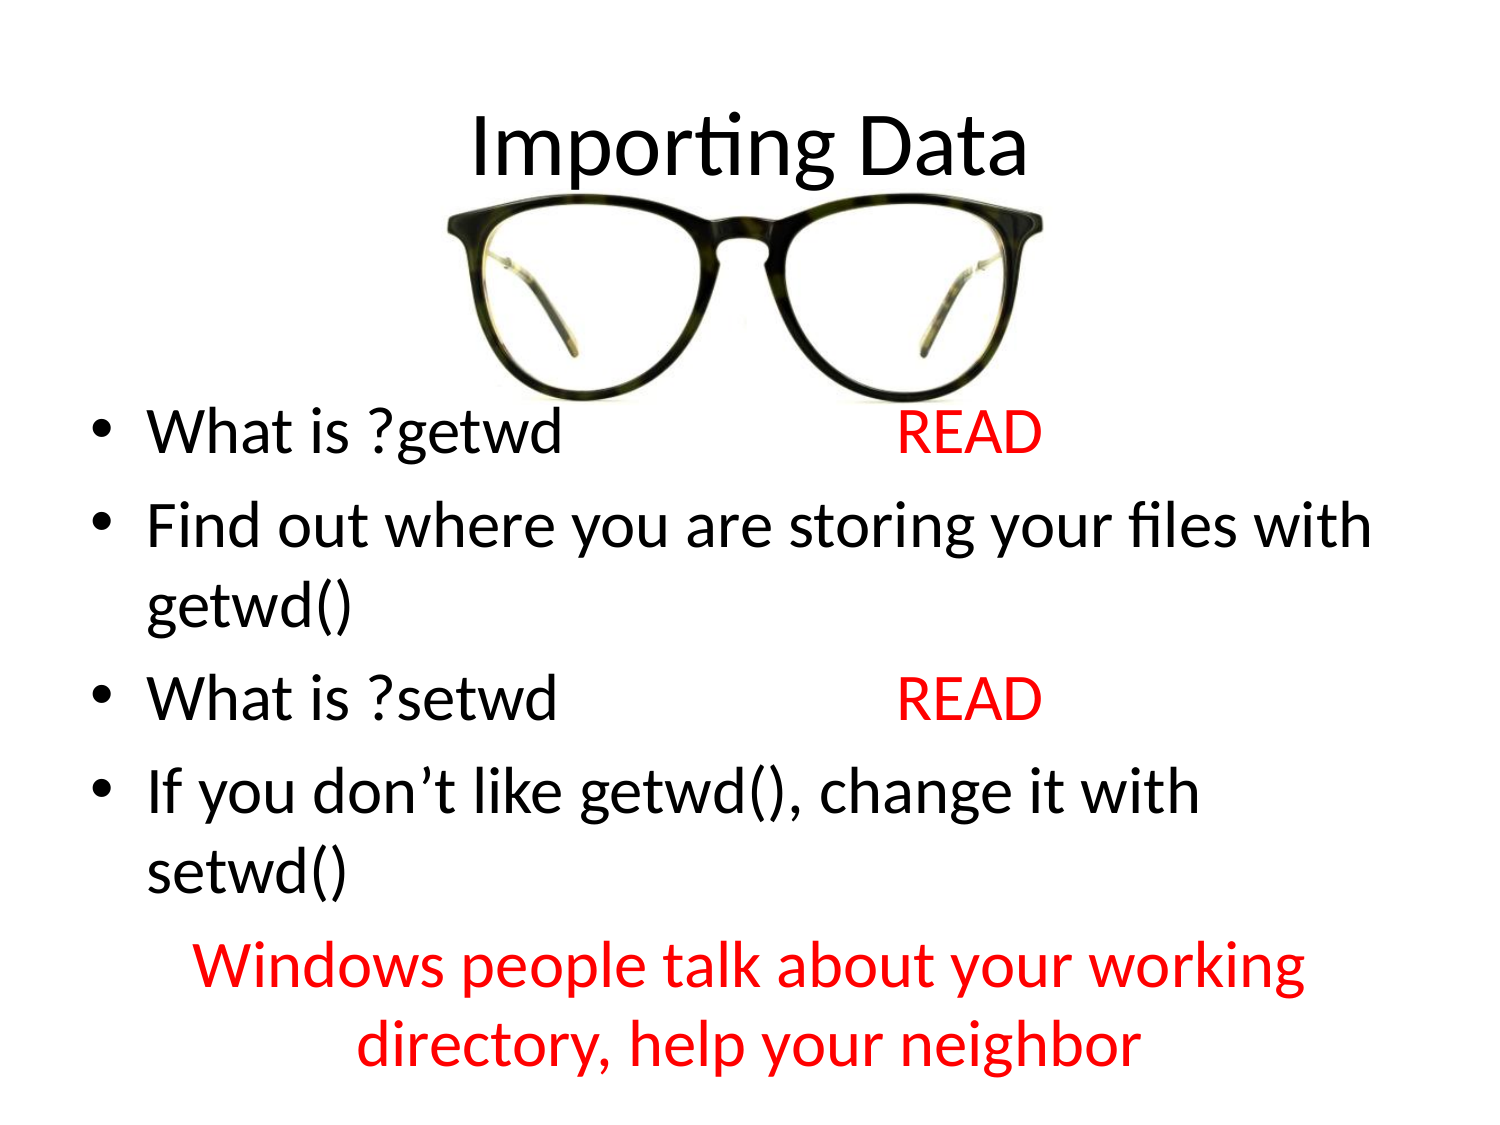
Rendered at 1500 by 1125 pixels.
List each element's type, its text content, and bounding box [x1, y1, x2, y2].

title Importing Data [75, 45, 1425, 233]
picture [351, 62, 1139, 477]
list What is ?getwd READ Find out where you are storing your files with getwd() What is ?setwd READ If you don’t like getwd(), change it with setwd() Windows people talk about your working directory, help your neighbor [75, 379, 1425, 1123]
